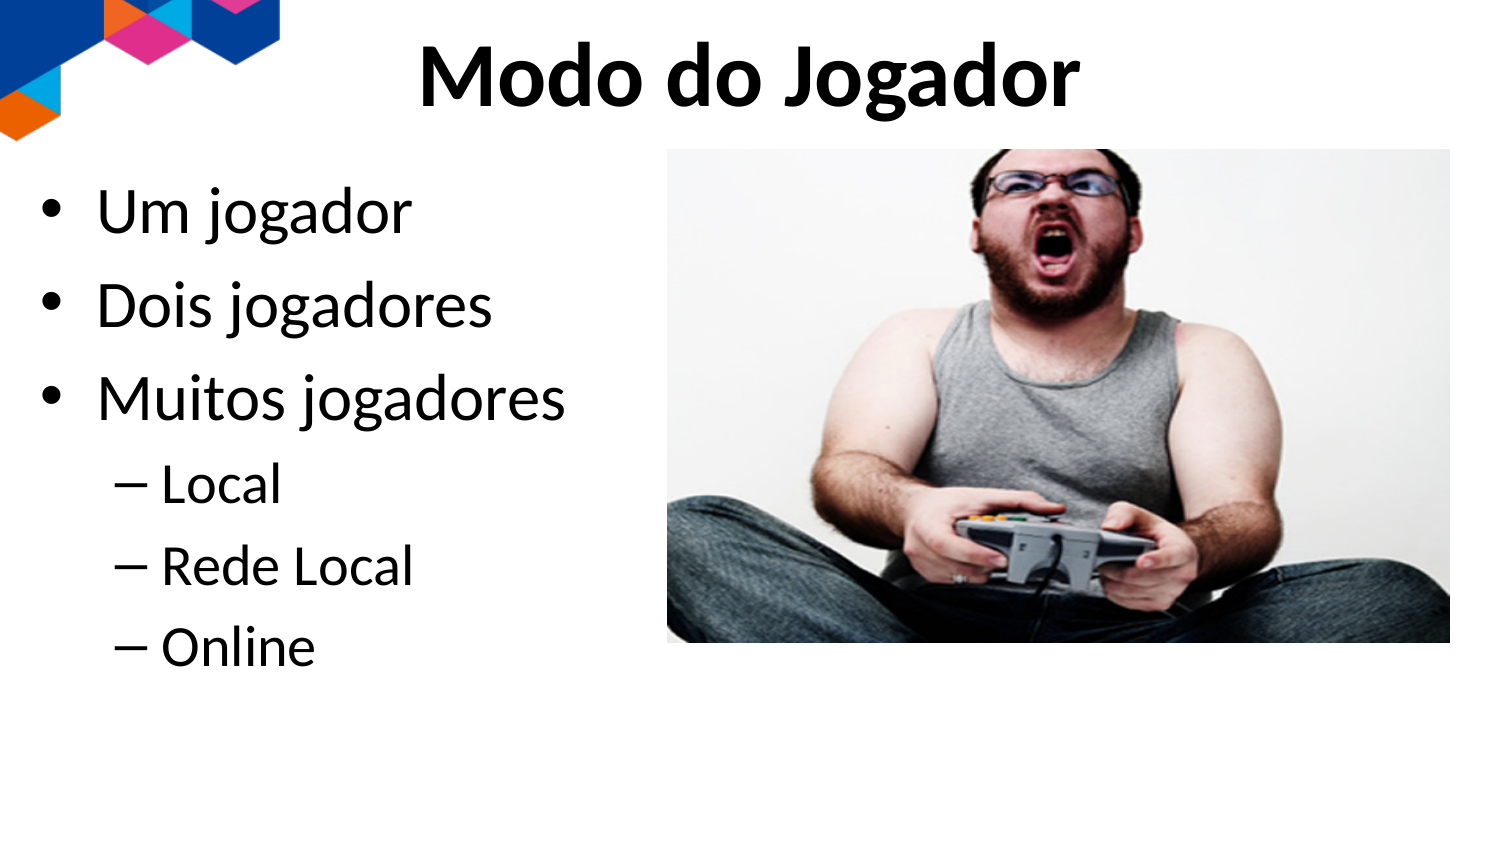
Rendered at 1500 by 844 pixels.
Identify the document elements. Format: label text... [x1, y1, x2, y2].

picture [0, 141, 1450, 643]
title Modo do Jogador [0, 0, 1500, 141]
list Um jogador Dois jogadores Muitos jogadores Local Rede Local Online [24, 159, 1488, 835]
